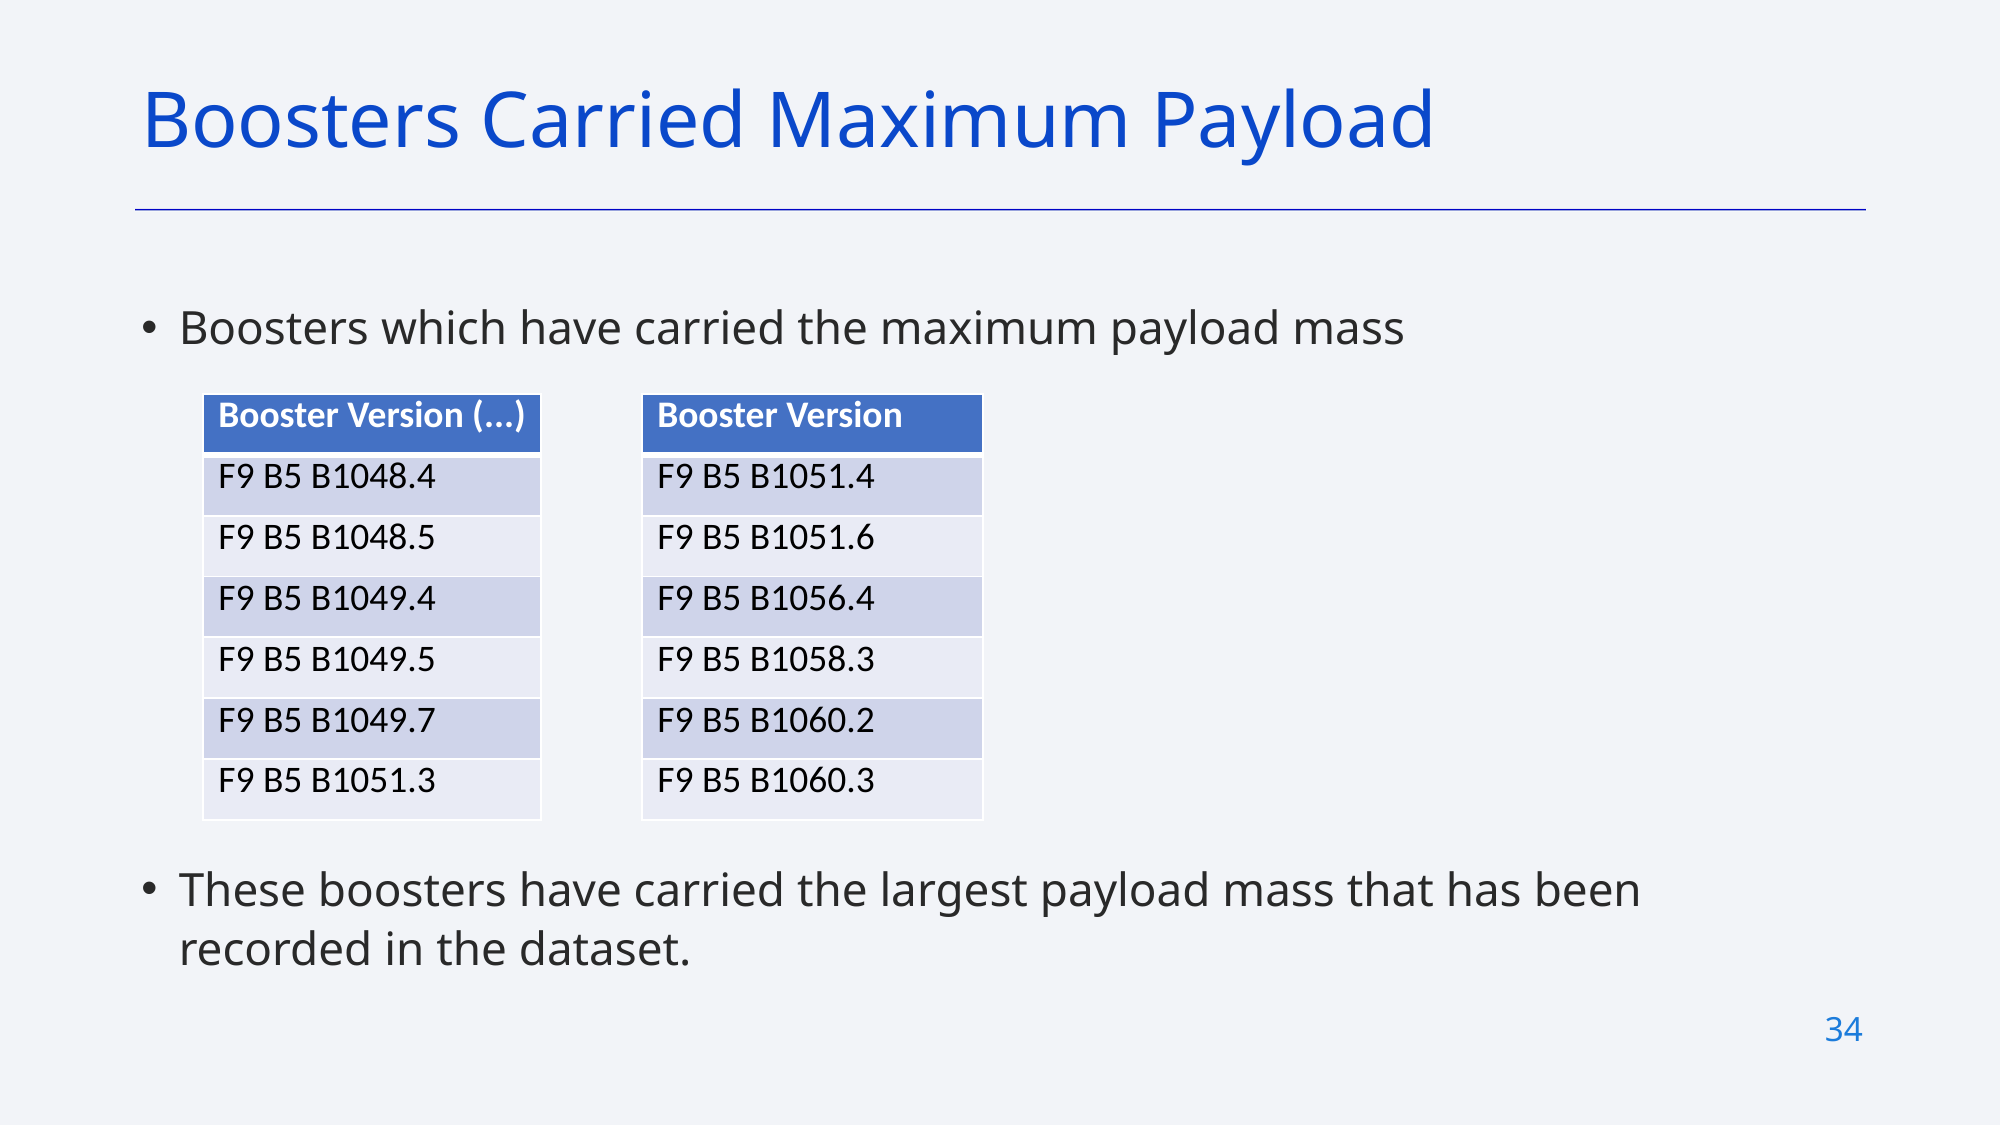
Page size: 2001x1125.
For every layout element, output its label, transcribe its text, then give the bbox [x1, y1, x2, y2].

table_cell F9 B5 B1051.4 [643, 458, 982, 515]
table_cell F9 B5 B1060.2 [643, 699, 982, 758]
text_box Boosters which have carried the maximum payload mass [139, 296, 1540, 354]
table_cell F9 B5 B1051.6 [643, 517, 982, 576]
table_cell F9 B5 B1056.4 [643, 577, 982, 636]
table_cell F9 B5 B1048.4 [204, 458, 540, 515]
table_header Booster Version (...) [204, 395, 540, 452]
table_cell F9 B5 B1058.3 [643, 638, 982, 697]
text_box These boosters have carried the largest payload mass that has been recorded in the dataset. [139, 847, 1757, 975]
table_header Booster Version [643, 395, 982, 452]
picture [0, 0, 2000, 1125]
table_cell F9 B5 B1051.3 [204, 760, 540, 819]
table_cell F9 B5 B1048.5 [204, 517, 540, 576]
table_cell F9 B5 B1049.4 [204, 577, 540, 636]
table_cell F9 B5 B1060.3 [643, 760, 982, 819]
table_cell F9 B5 B1049.7 [204, 699, 540, 758]
title Boosters Carried Maximum Payload [139, 68, 1592, 259]
slide_number ‹#› [1818, 1001, 1872, 1125]
table_cell F9 B5 B1049.5 [204, 638, 540, 697]
